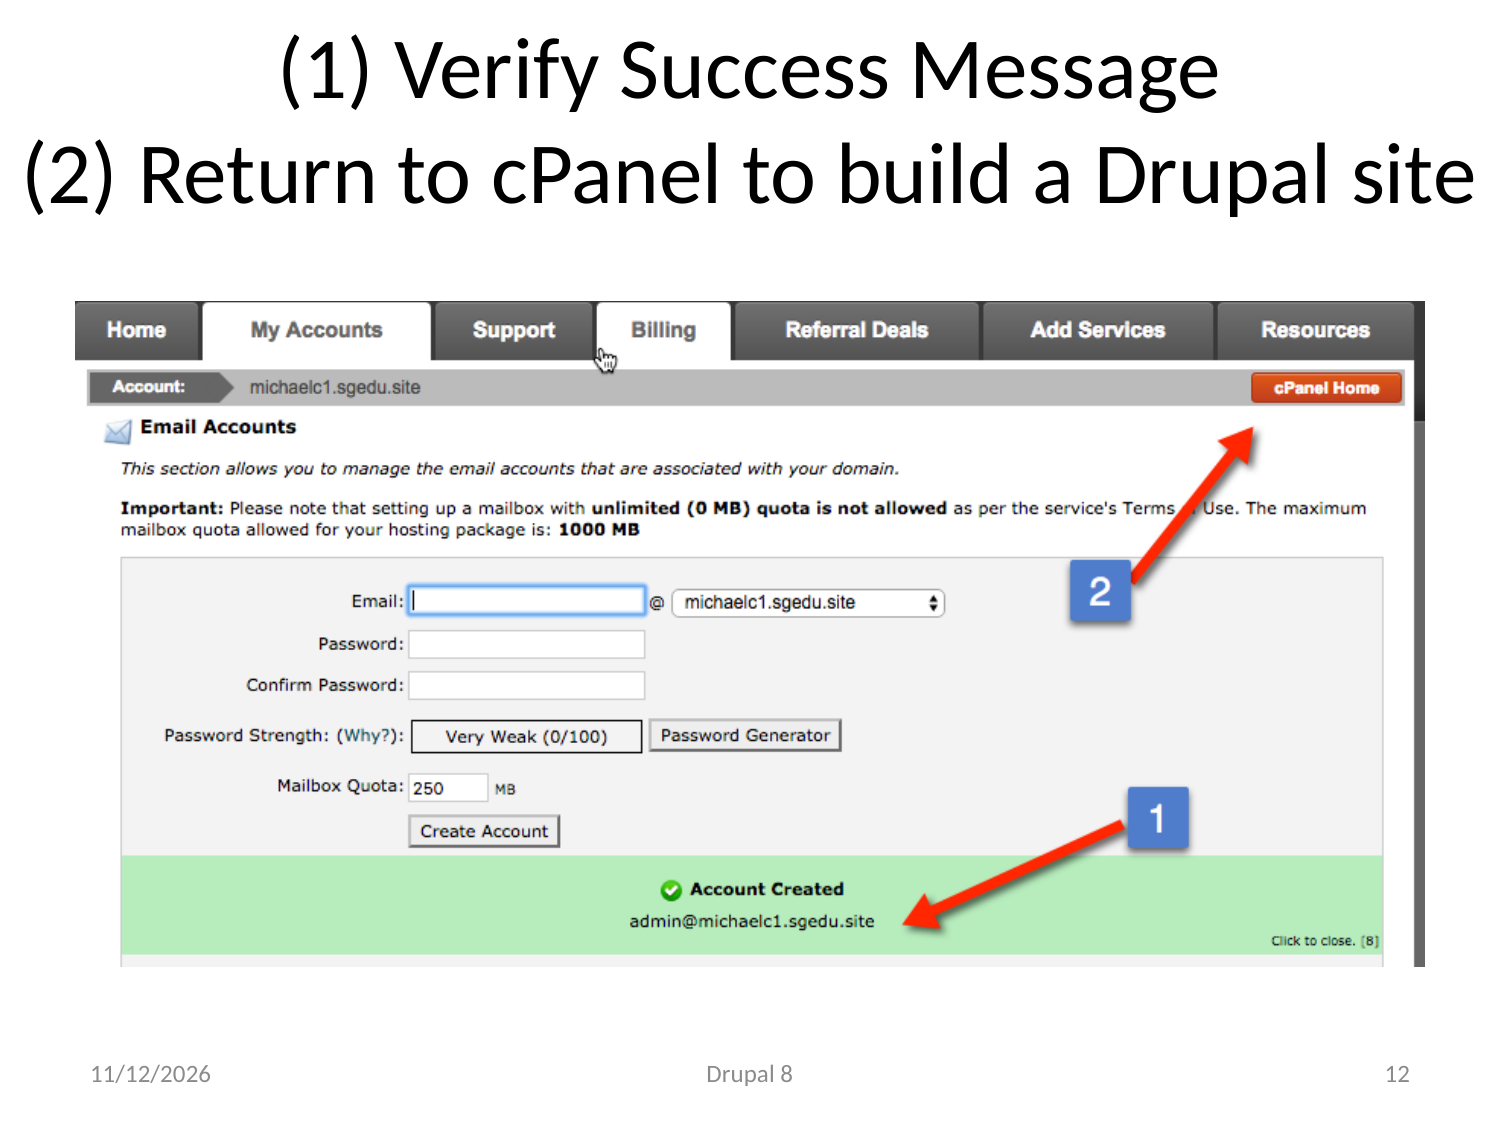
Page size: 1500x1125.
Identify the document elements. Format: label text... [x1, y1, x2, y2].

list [74, 262, 1426, 1006]
slide_number 12 [1074, 1042, 1425, 1103]
title (1) Verify Success Message (2) Return to cPanel to build a Drupal site [0, 0, 1500, 233]
footer Drupal 8 [512, 1042, 988, 1103]
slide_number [75, 1042, 425, 1103]
